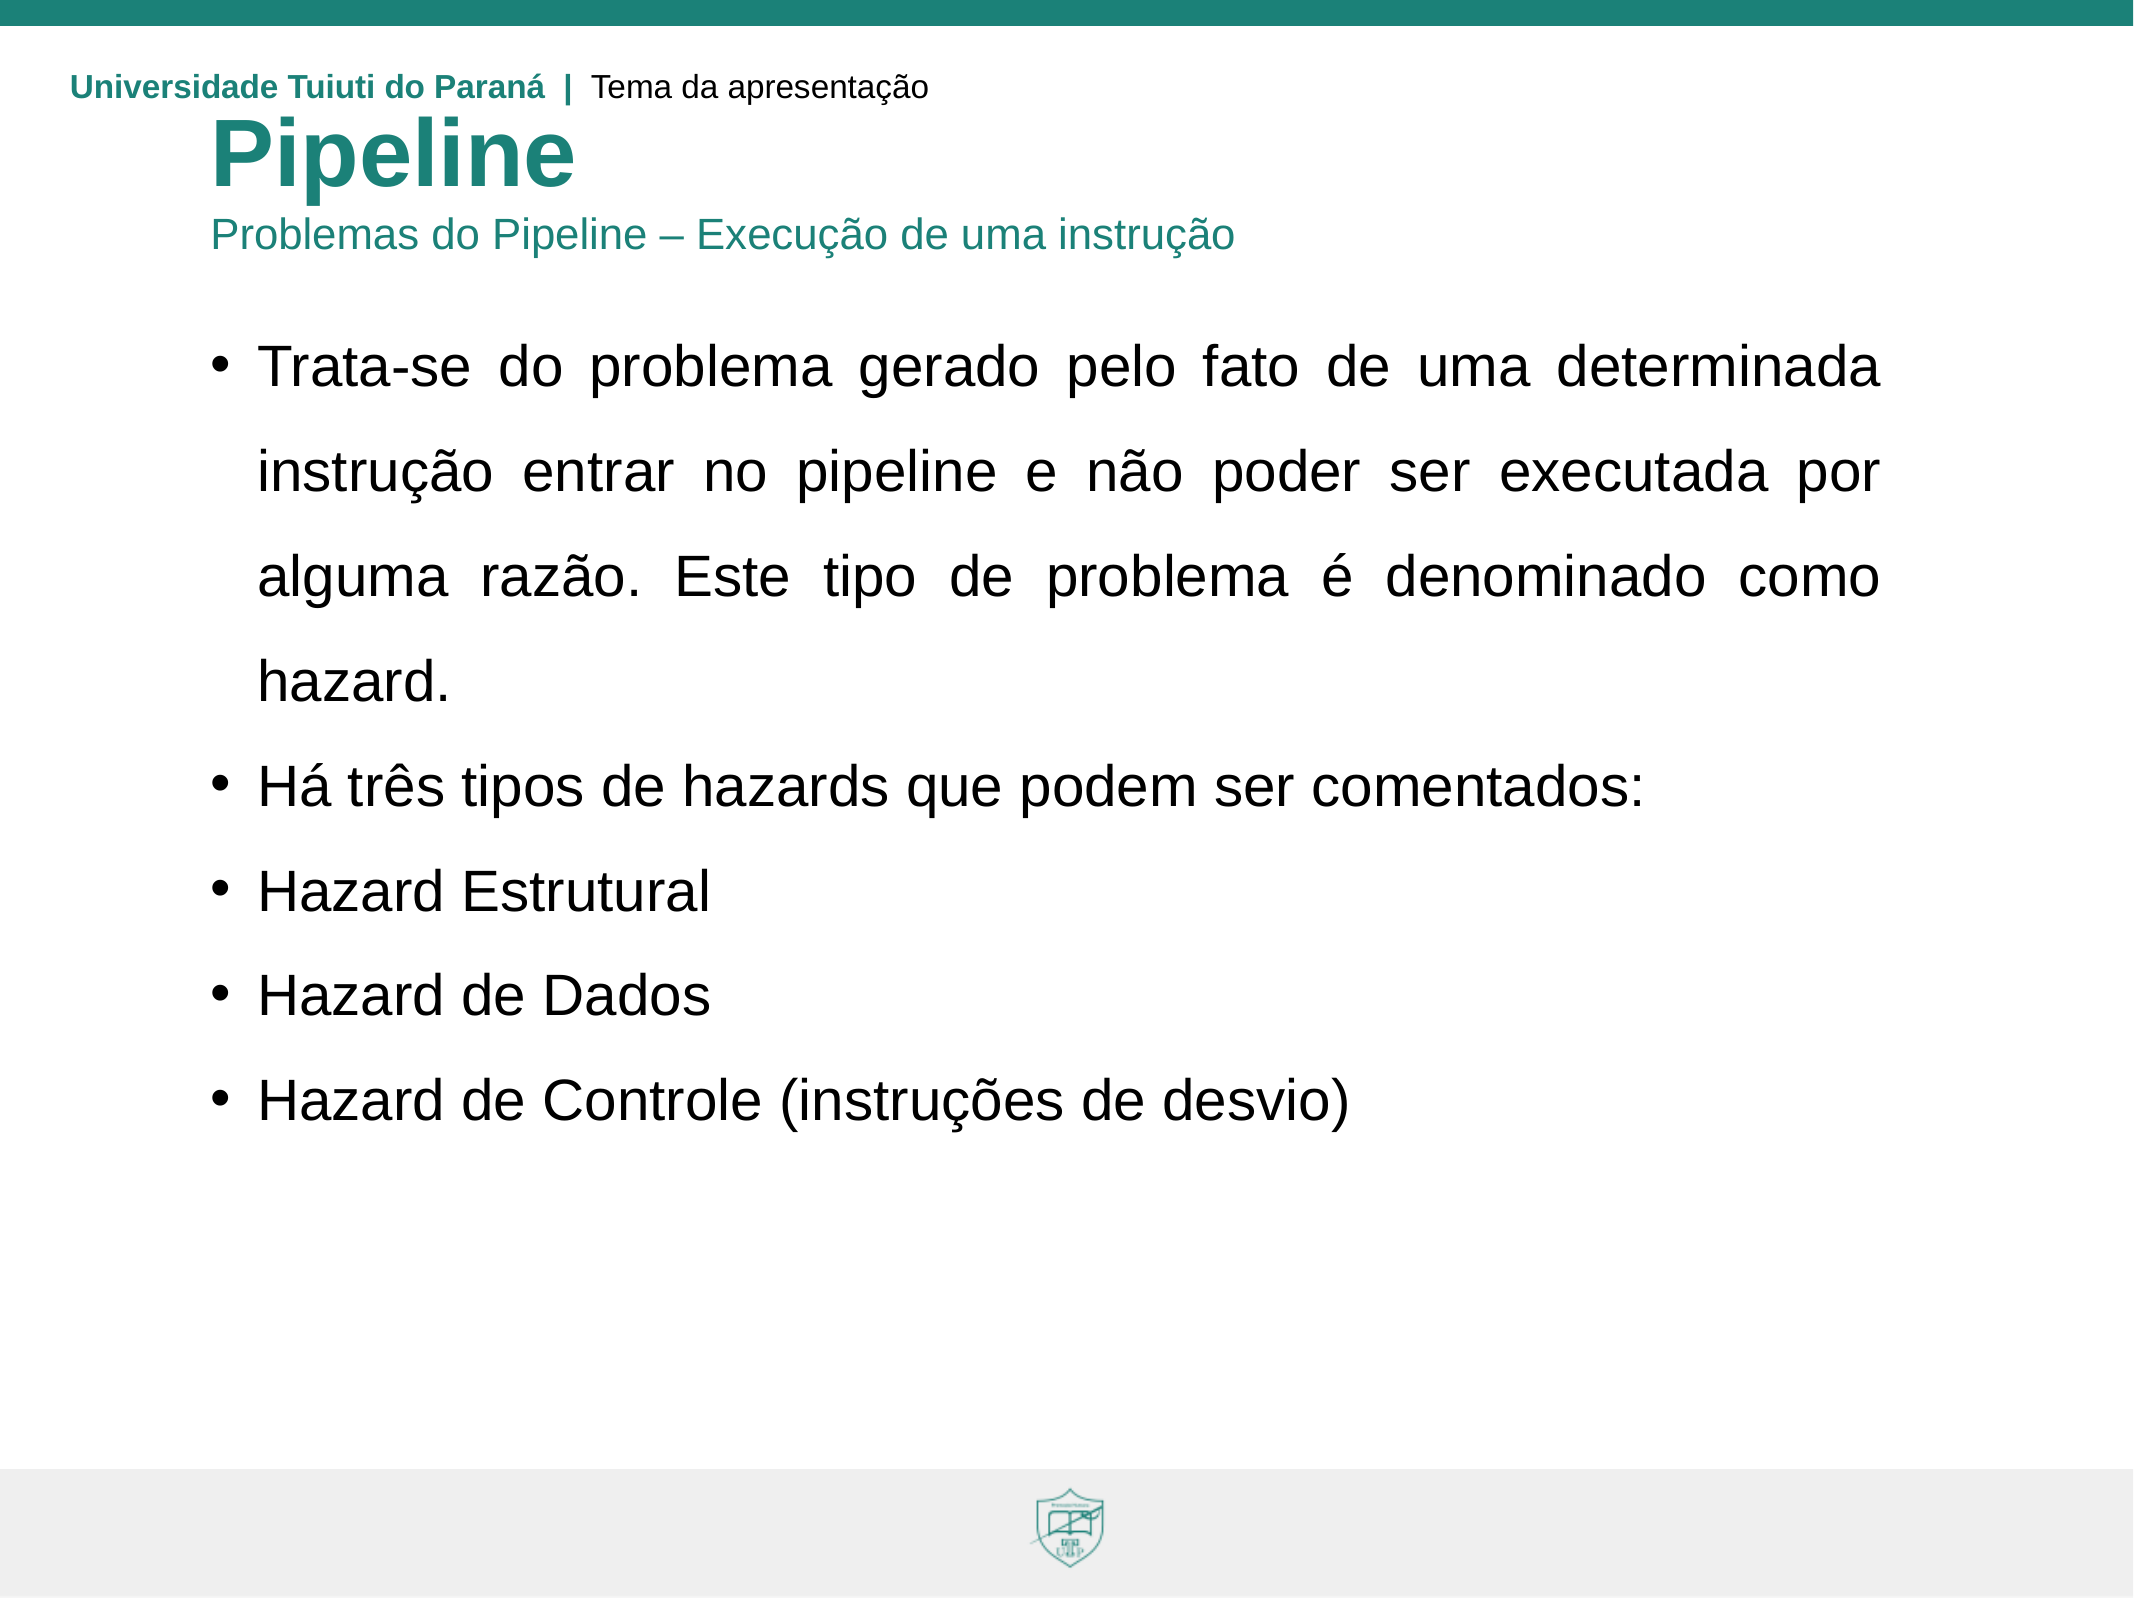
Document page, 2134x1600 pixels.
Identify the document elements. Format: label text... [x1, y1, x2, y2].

text_box Pipeline Problemas do Pipeline – Execução de uma instrução Trata-se do problema gerado pelo fato de uma determinada instrução entrar no pipeline e não poder ser executada por alguma razão. Este tipo de problema é denominado como hazard. Há três tipos de hazards que podem ser comentados: Hazard Estrutural Hazard de Dados Hazard de Controle (instruções de desvio) [204, 84, 1890, 1139]
text_box Universidade Tuiuti do Paraná | Tema da apresentação [63, 59, 936, 112]
picture [0, 0, 2134, 26]
picture [0, 1469, 2134, 1598]
